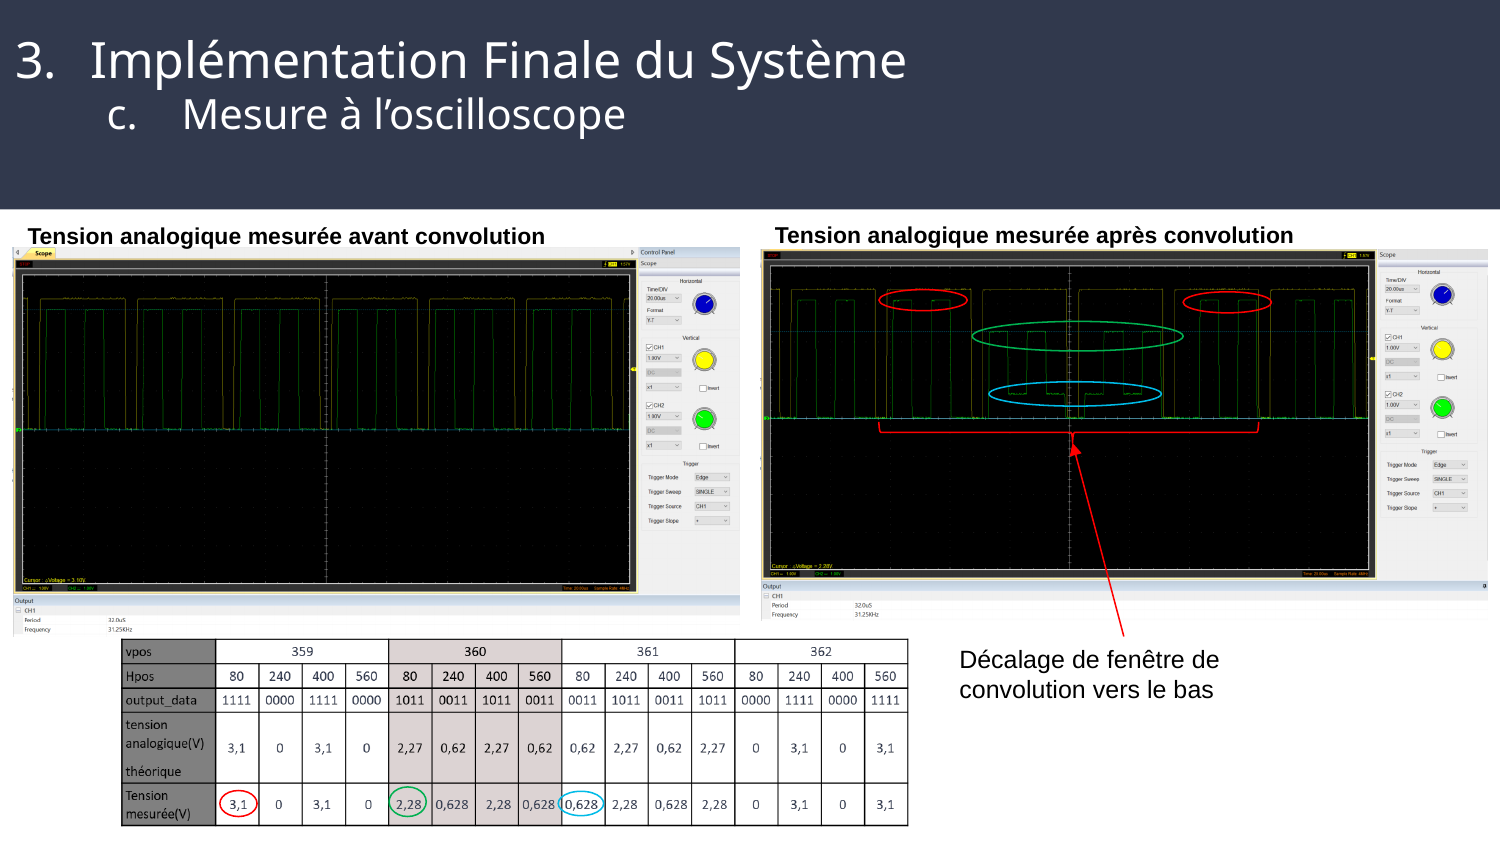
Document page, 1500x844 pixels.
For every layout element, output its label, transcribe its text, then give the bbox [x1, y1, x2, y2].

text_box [12, 212, 741, 637]
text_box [759, 210, 1488, 713]
picture [120, 638, 909, 831]
text_box Implémentation Finale du Système Mesure à l’oscilloscope [0, 13, 1500, 197]
